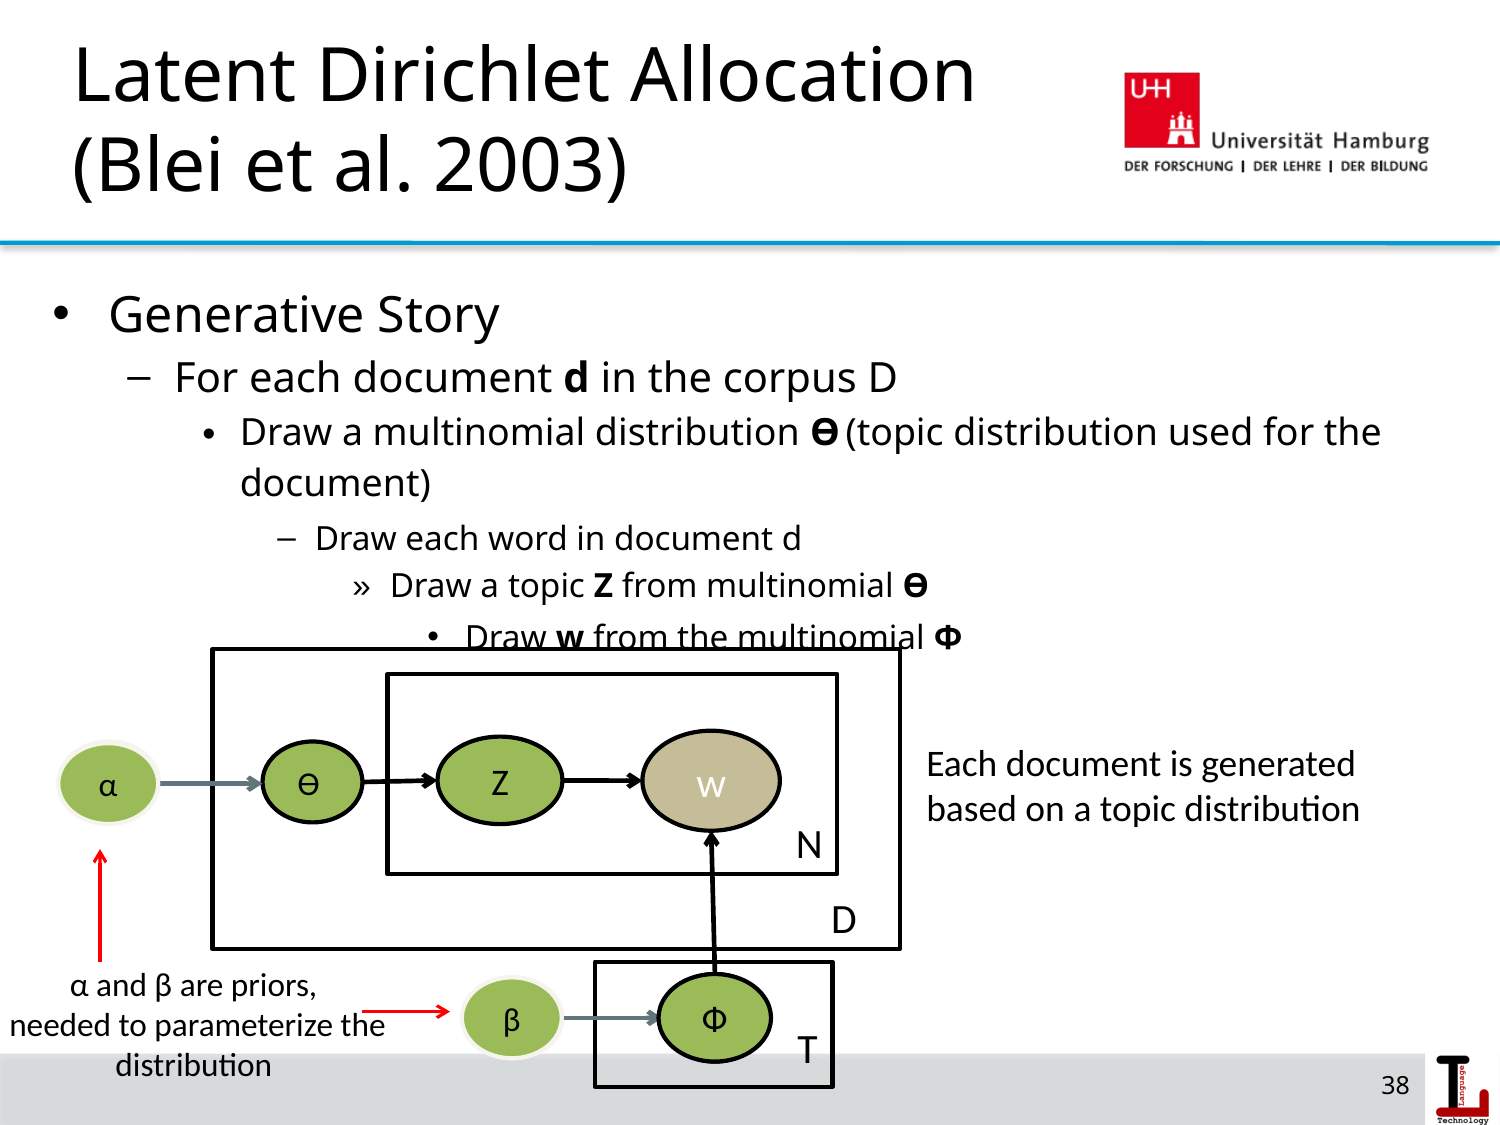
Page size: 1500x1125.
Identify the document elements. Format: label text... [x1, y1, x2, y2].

title Latent Dirichlet Allocation (Blei et al. 2003) [58, 18, 1187, 157]
table_cell c [565, 781, 639, 785]
text_box Each document is generated based on a topic distribution [911, 731, 1412, 836]
text_box D [210, 647, 902, 951]
text_box Ө [260, 739, 365, 825]
picture [1425, 1052, 1500, 1125]
text_box α [56, 741, 161, 827]
text_box β [459, 975, 564, 1061]
text_box α and β are priors, needed to parameterize the distribution [0, 955, 407, 1125]
text_box Ф [656, 972, 774, 1064]
slide_number 38 [1196, 1056, 1425, 1117]
text_box T [593, 960, 835, 1089]
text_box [710, 830, 716, 975]
table_cell c [428, 783, 436, 788]
list Generative Story For each document d in the corpus D Draw a multinomial distribution Ө (topic distribution used for the document) Draw each word in document d Draw a topic Z from multinomial Ө Draw w from the multinomial Ф [37, 275, 1455, 1061]
